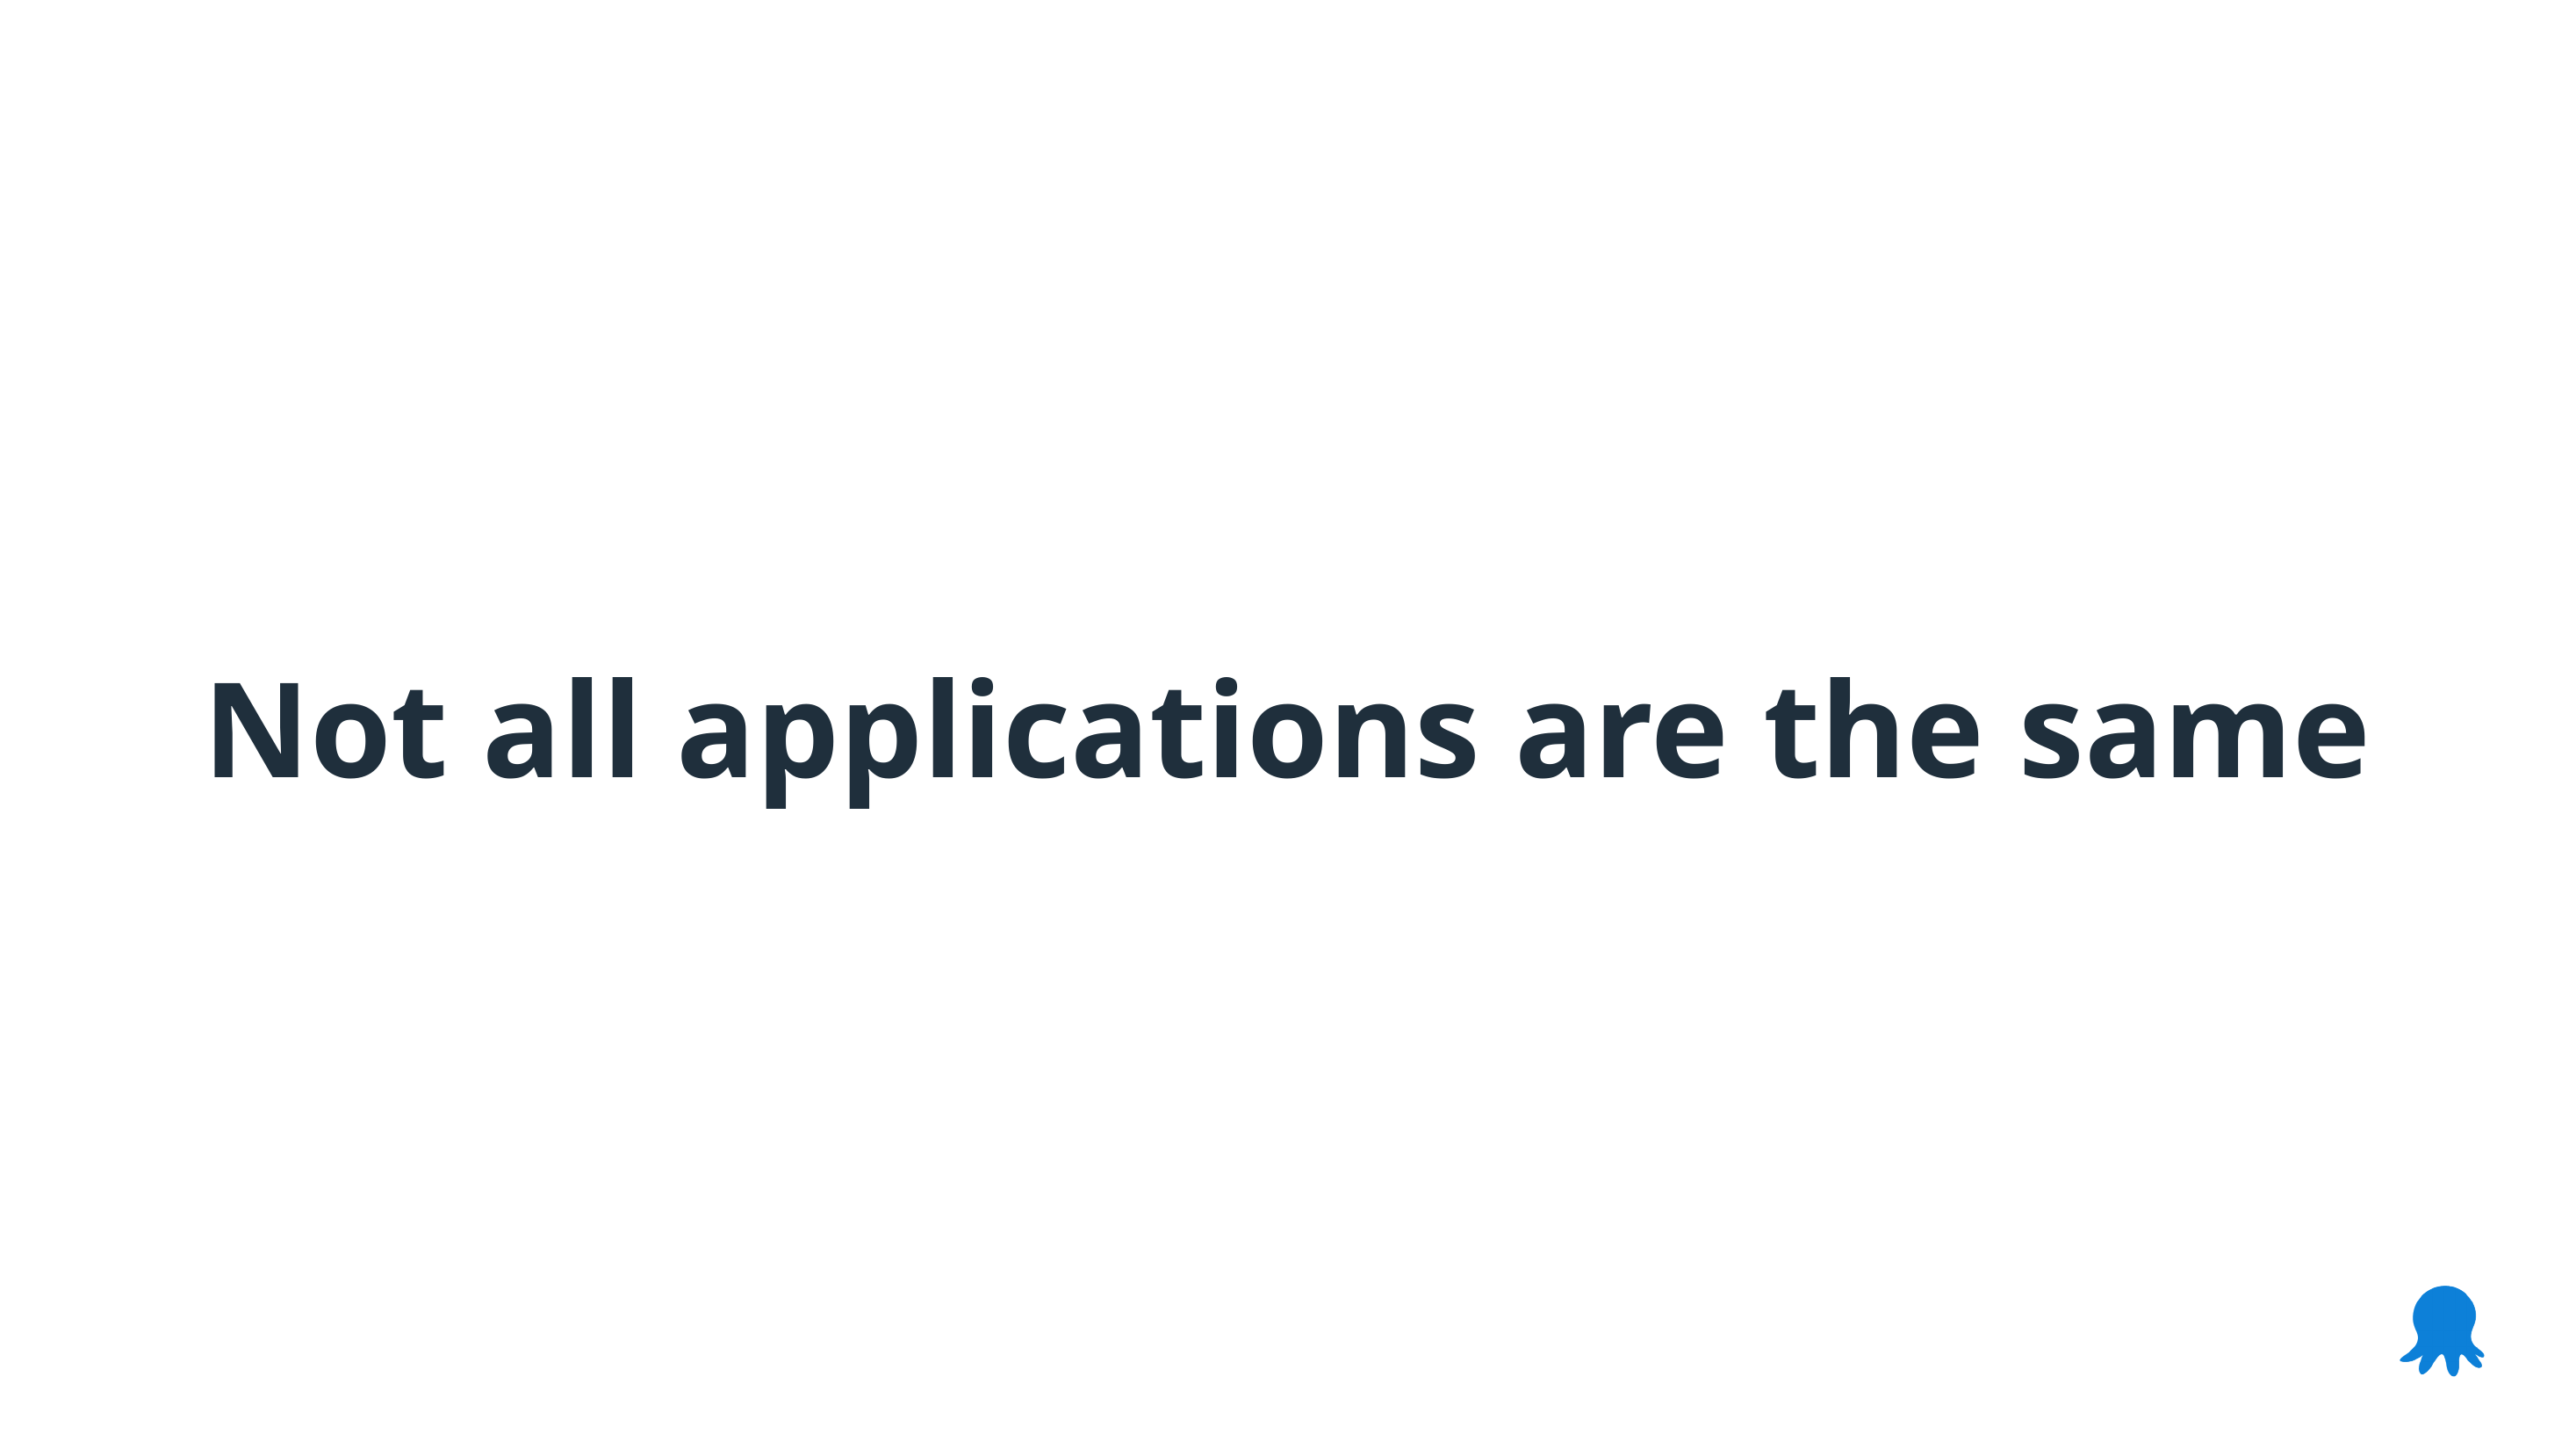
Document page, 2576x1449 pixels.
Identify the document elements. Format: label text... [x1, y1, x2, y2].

text_box Not all applications are the same [0, 0, 2576, 1449]
